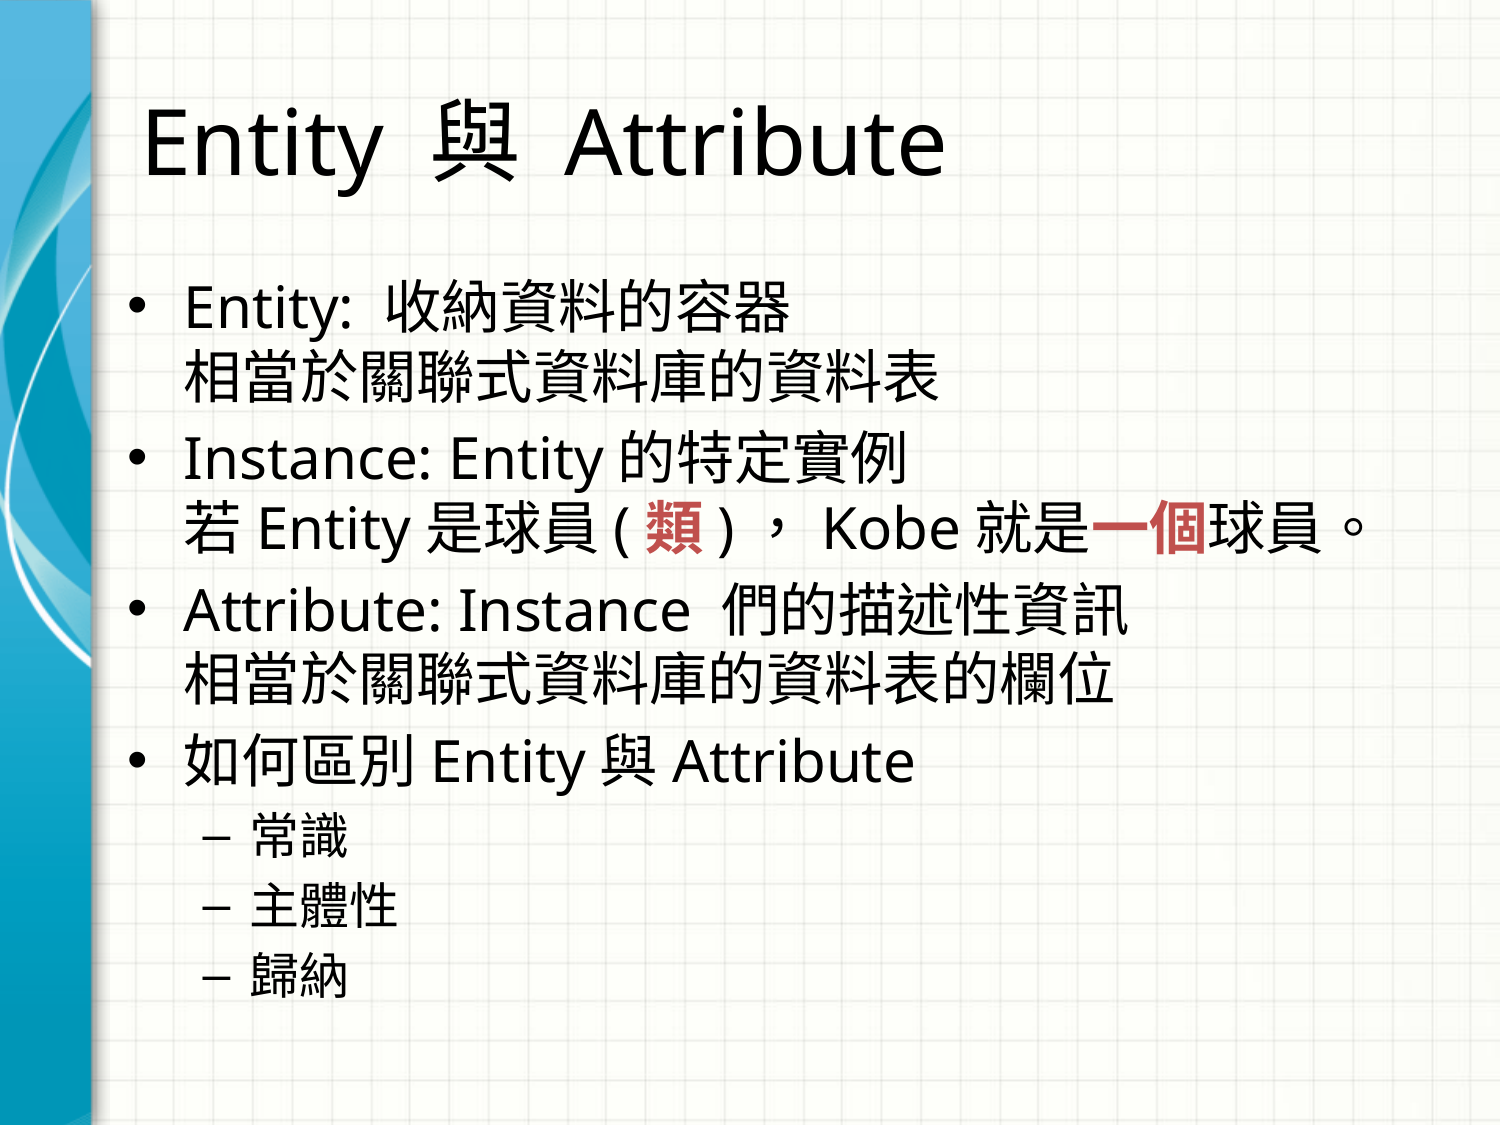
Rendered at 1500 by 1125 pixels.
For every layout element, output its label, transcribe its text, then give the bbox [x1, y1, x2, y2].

picture [0, 0, 1500, 1125]
title Entity 與 Attribute [125, 45, 1450, 233]
list Entity: 收納資料的容器 相當於關聯式資料庫的資料表 Instance: Entity的特定實例 若Entity是球員(類)，Kobe就是一個球員。 Attribute: Instance 們的描述性資訊 相當於關聯式資料庫的資料表的欄位 如何區別Entity與Attribute 常識 主體性 歸納 [112, 262, 1424, 1059]
